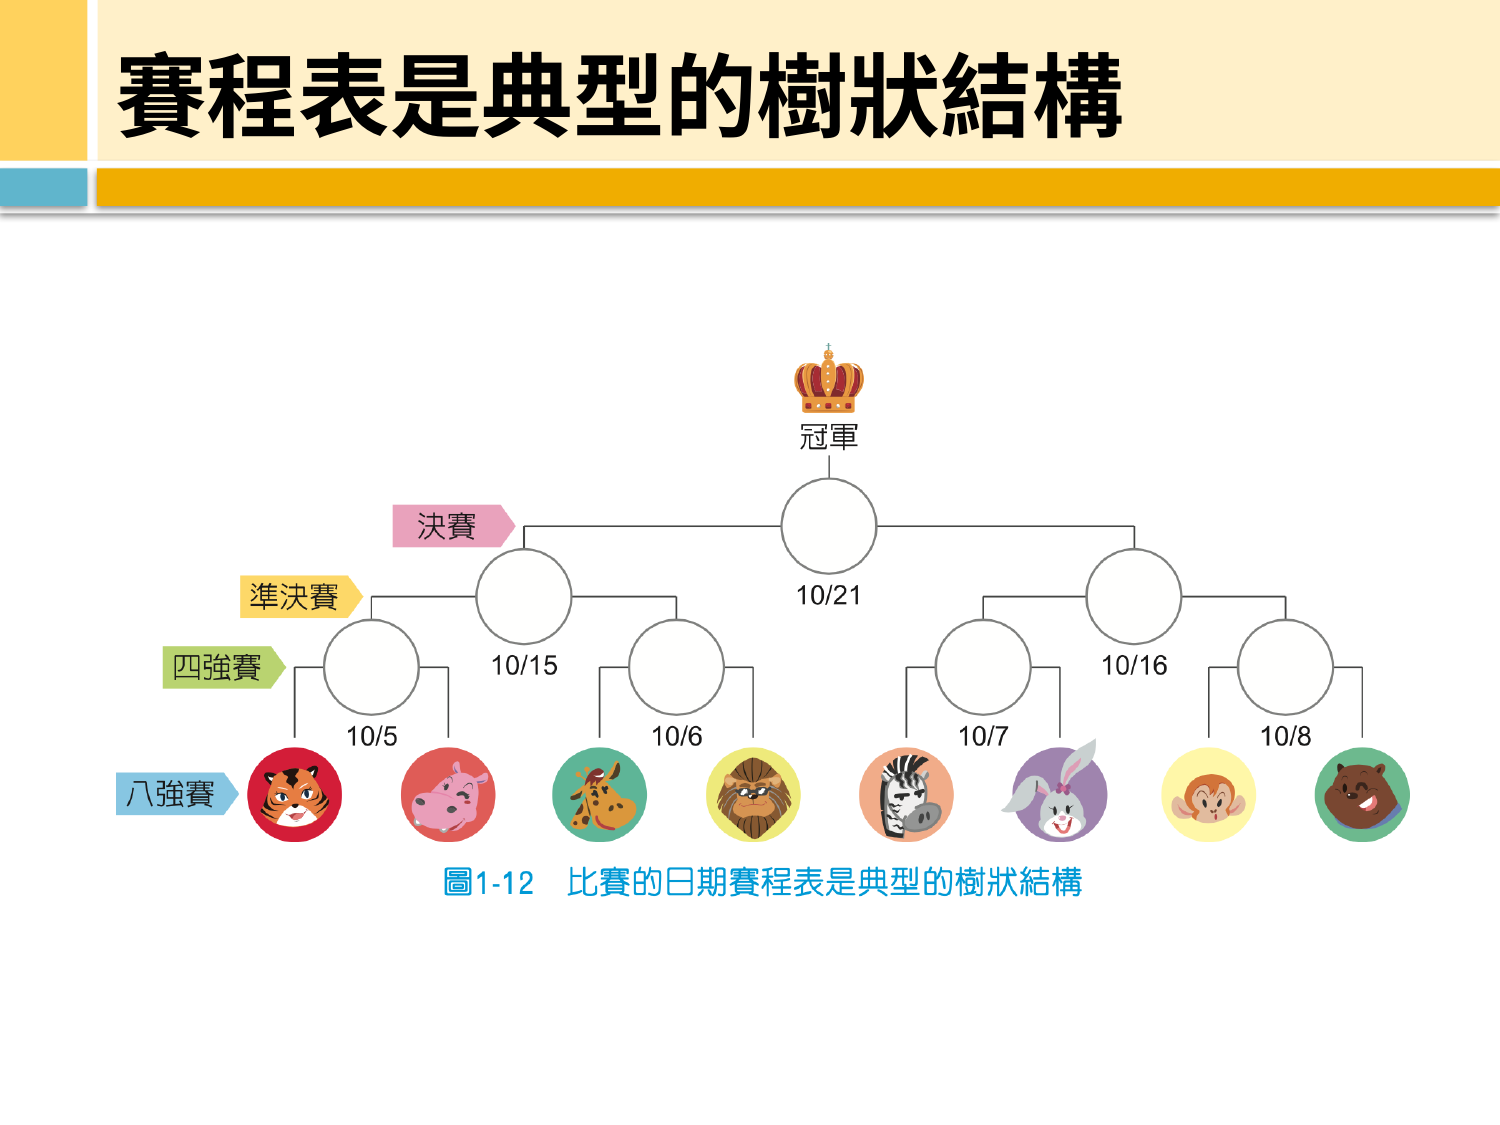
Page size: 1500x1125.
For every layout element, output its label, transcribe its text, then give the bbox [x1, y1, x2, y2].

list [100, 333, 1439, 922]
title 賽程表是典型的樹狀結構 [100, 26, 1438, 161]
